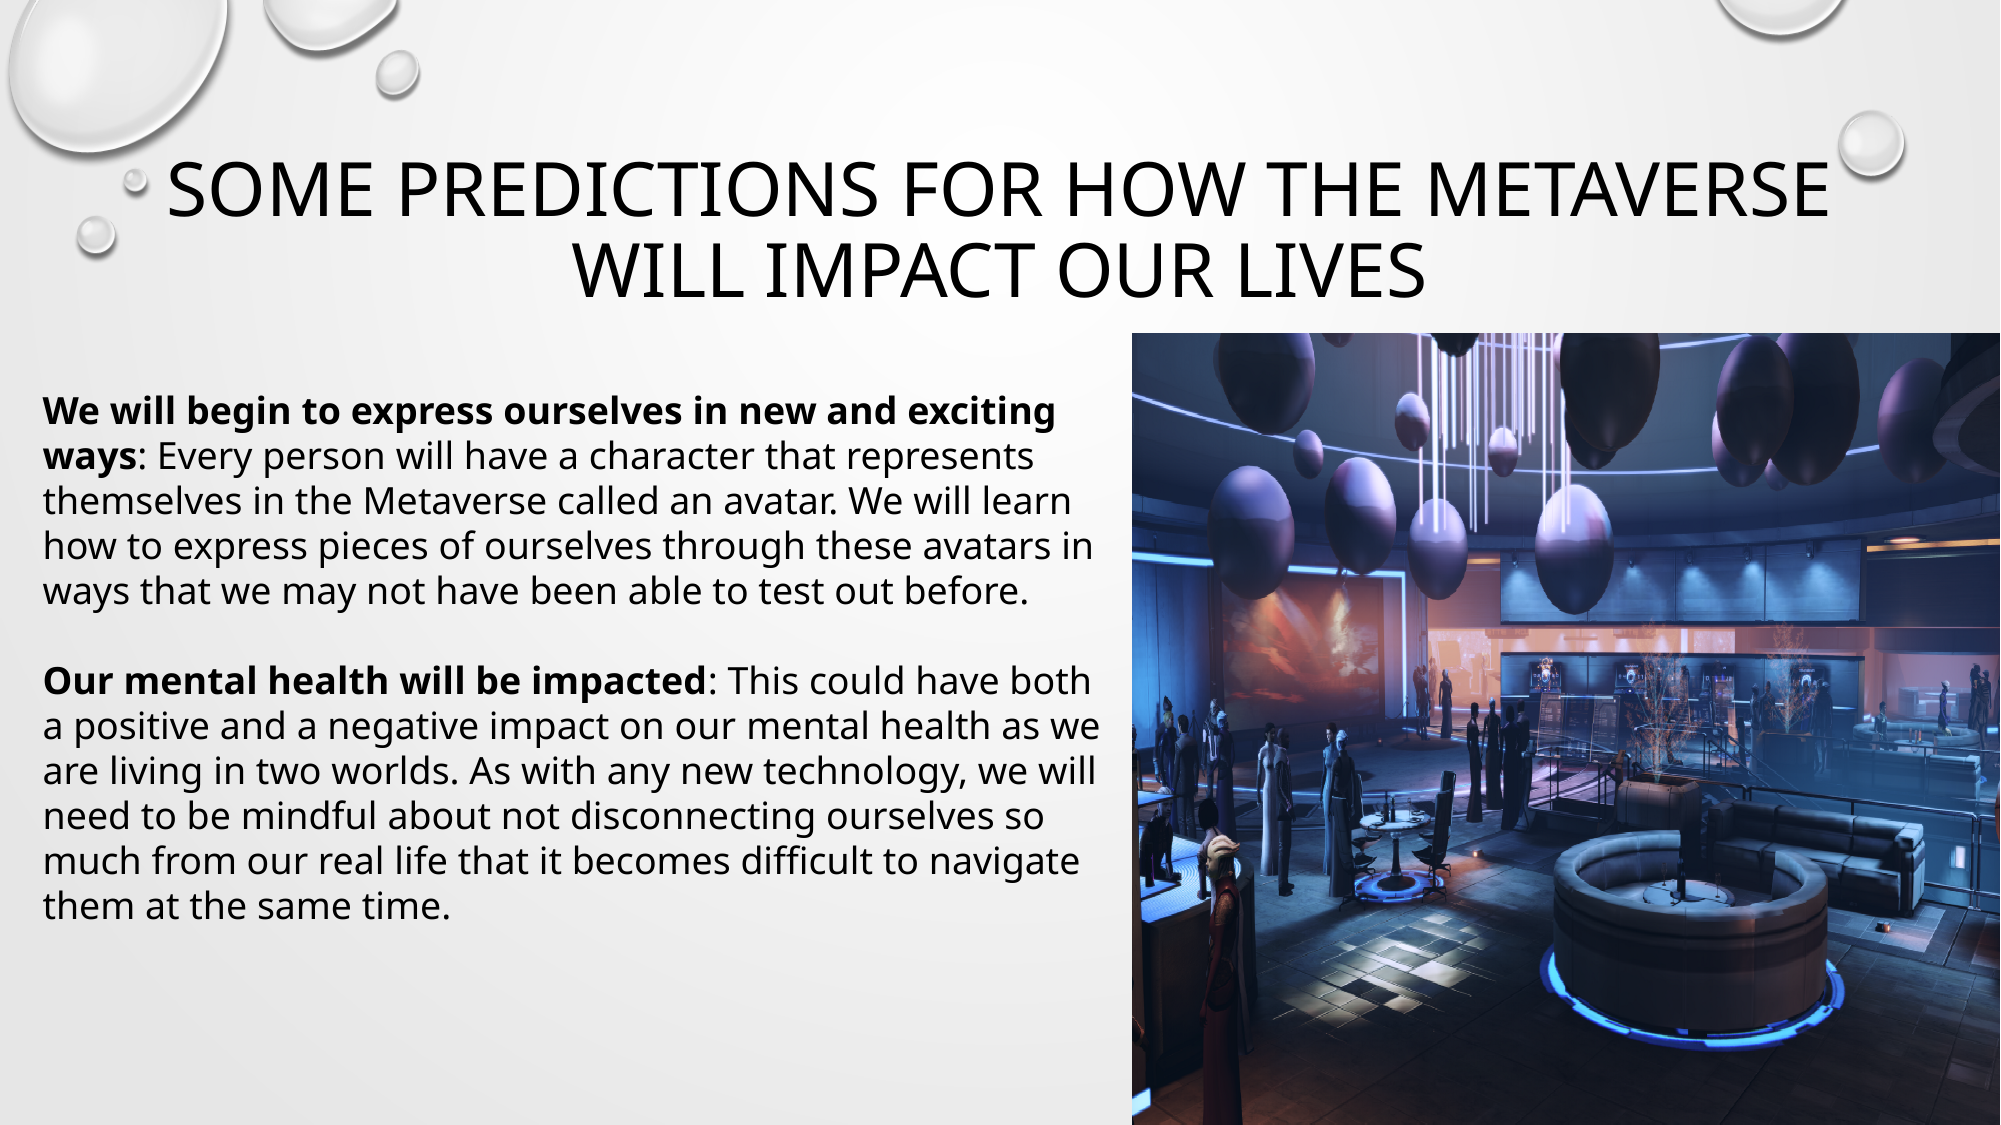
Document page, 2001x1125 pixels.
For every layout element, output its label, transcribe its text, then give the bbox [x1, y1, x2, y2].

title Some Predictions for How the Metaverse Will Impact Our Lives [149, 101, 1851, 364]
picture [0, 0, 2000, 1125]
text_box We will begin to express ourselves in new and exciting ways: Every person will have a character that represents themselves in the Metaverse called an avatar. We will learn how to express pieces of ourselves through these avatars in ways that we may not have been able to test out before. Our mental health will be impacted: This could have both a positive and a negative impact on our mental health as we are living in two worlds. As with any new technology, we will need to be mindful about not disconnecting ourselves so much from our real life that it becomes difficult to navigate them at the same time. [27, 379, 1126, 935]
